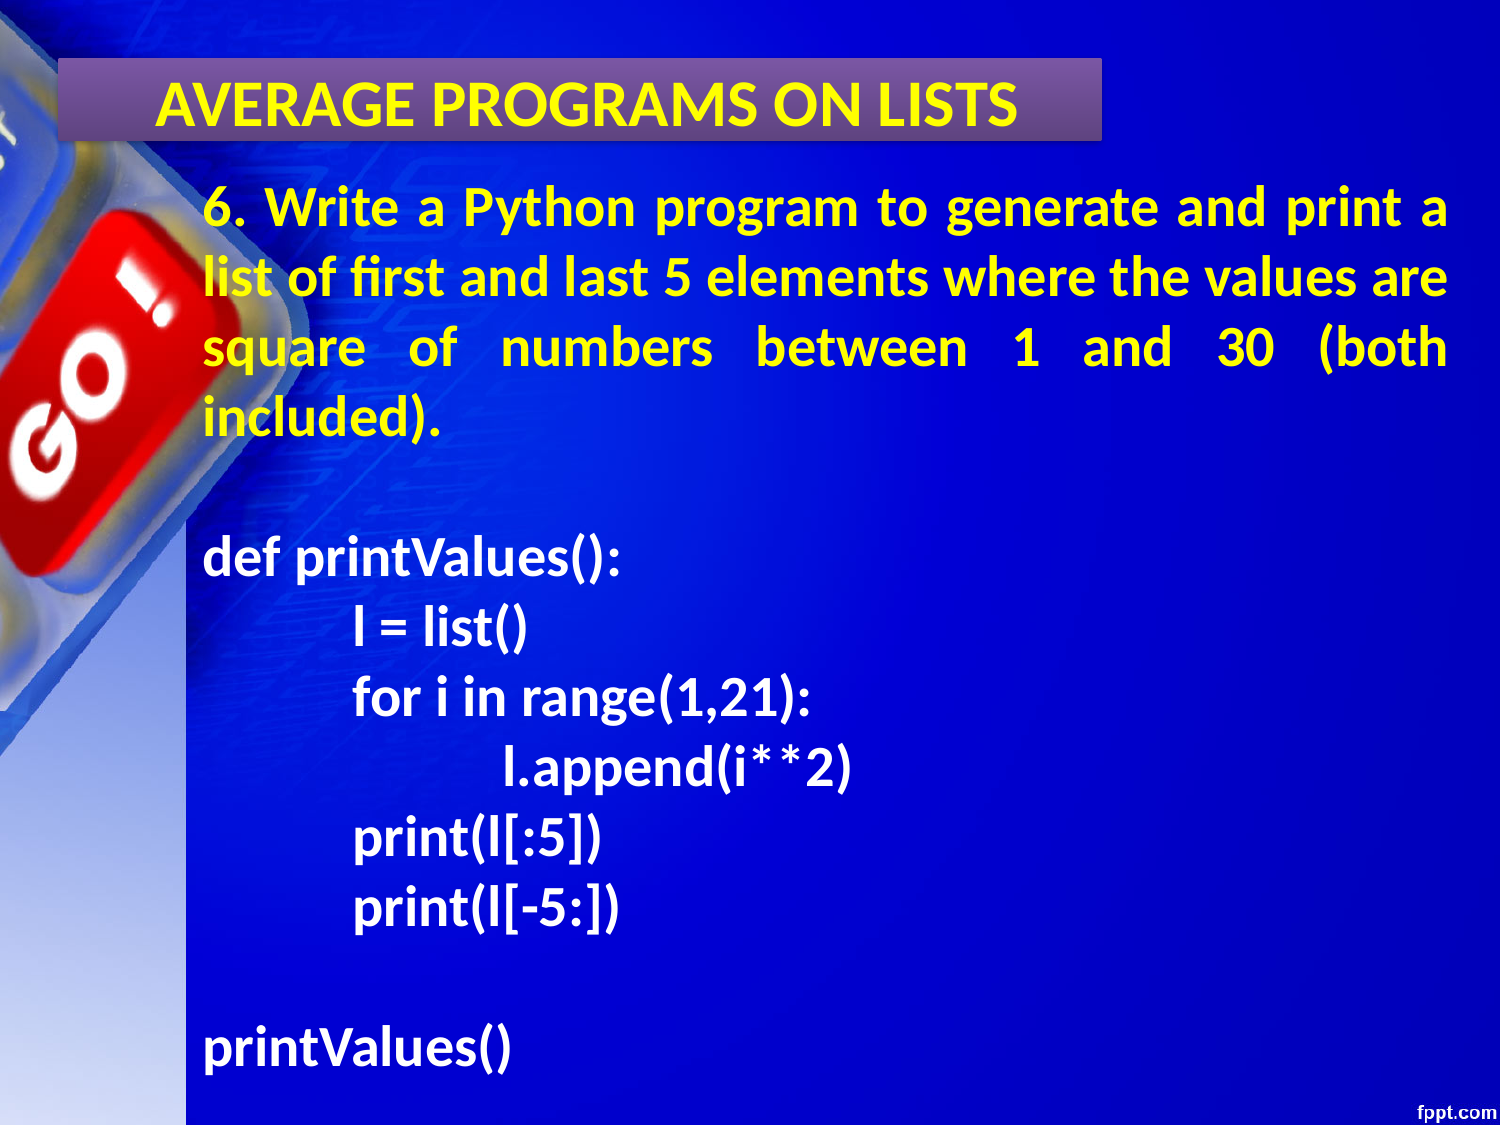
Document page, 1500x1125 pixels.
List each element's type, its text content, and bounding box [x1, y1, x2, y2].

text_box AVERAGE PROGRAMS ON LISTS [58, 58, 1102, 141]
text_box 6. Write a Python program to generate and print a list of first and last 5 elements where the values are square of numbers between 1 and 30 (both included). def printValues(): l = list() for i in range(1,21): l.append(i**2) print(l[:5]) print(l[-5:]) printValues() [187, 160, 1465, 1086]
picture [0, 0, 1500, 1125]
